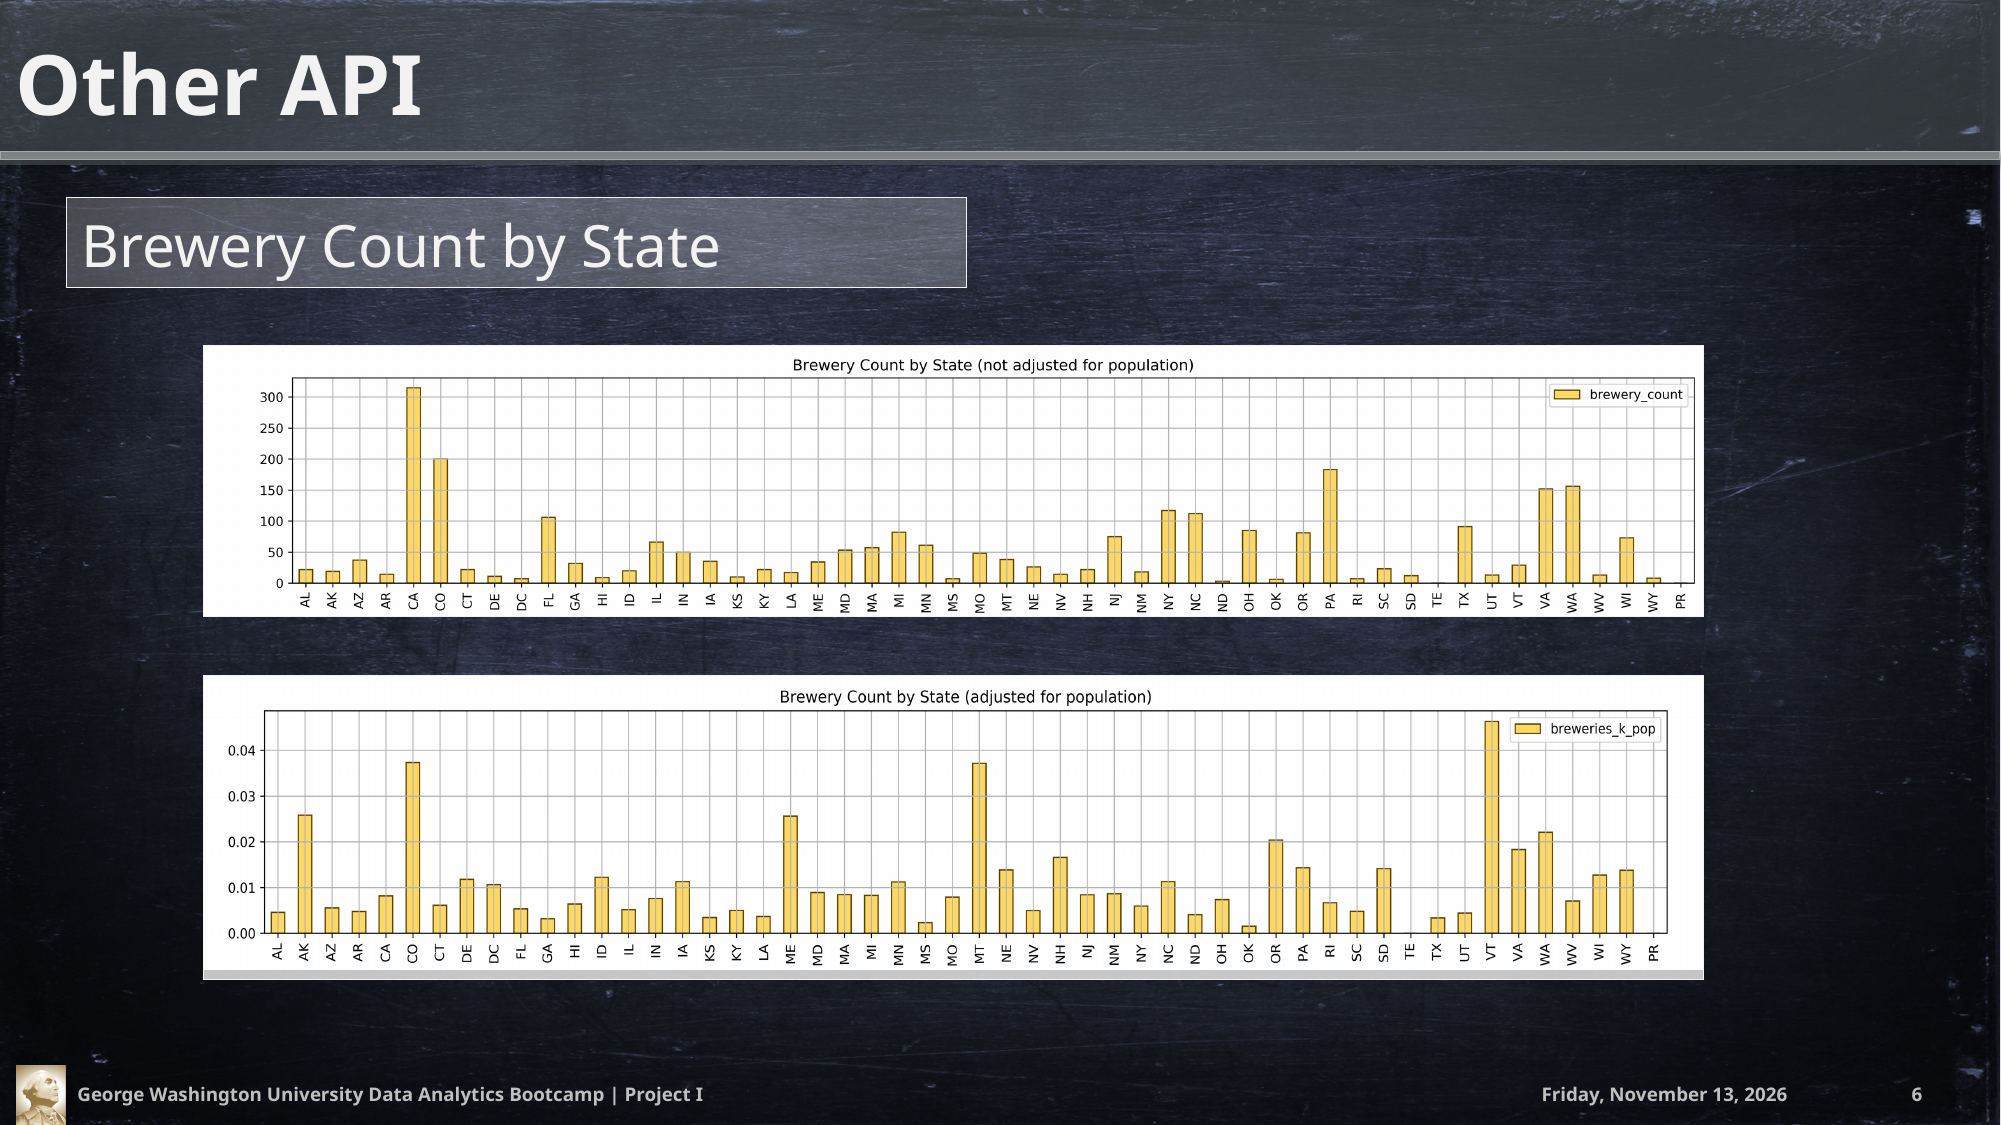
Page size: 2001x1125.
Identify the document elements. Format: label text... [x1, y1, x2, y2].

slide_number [1345, 1065, 1803, 1125]
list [203, 674, 1704, 981]
title Other API [0, 0, 2000, 166]
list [203, 345, 1704, 617]
picture [16, 1065, 62, 1125]
footer George Washington University Data Analytics Bootcamp | Project I [62, 1065, 1300, 1125]
list Brewery Count by State [66, 197, 967, 288]
slide_number 6 [1847, 1065, 1938, 1125]
